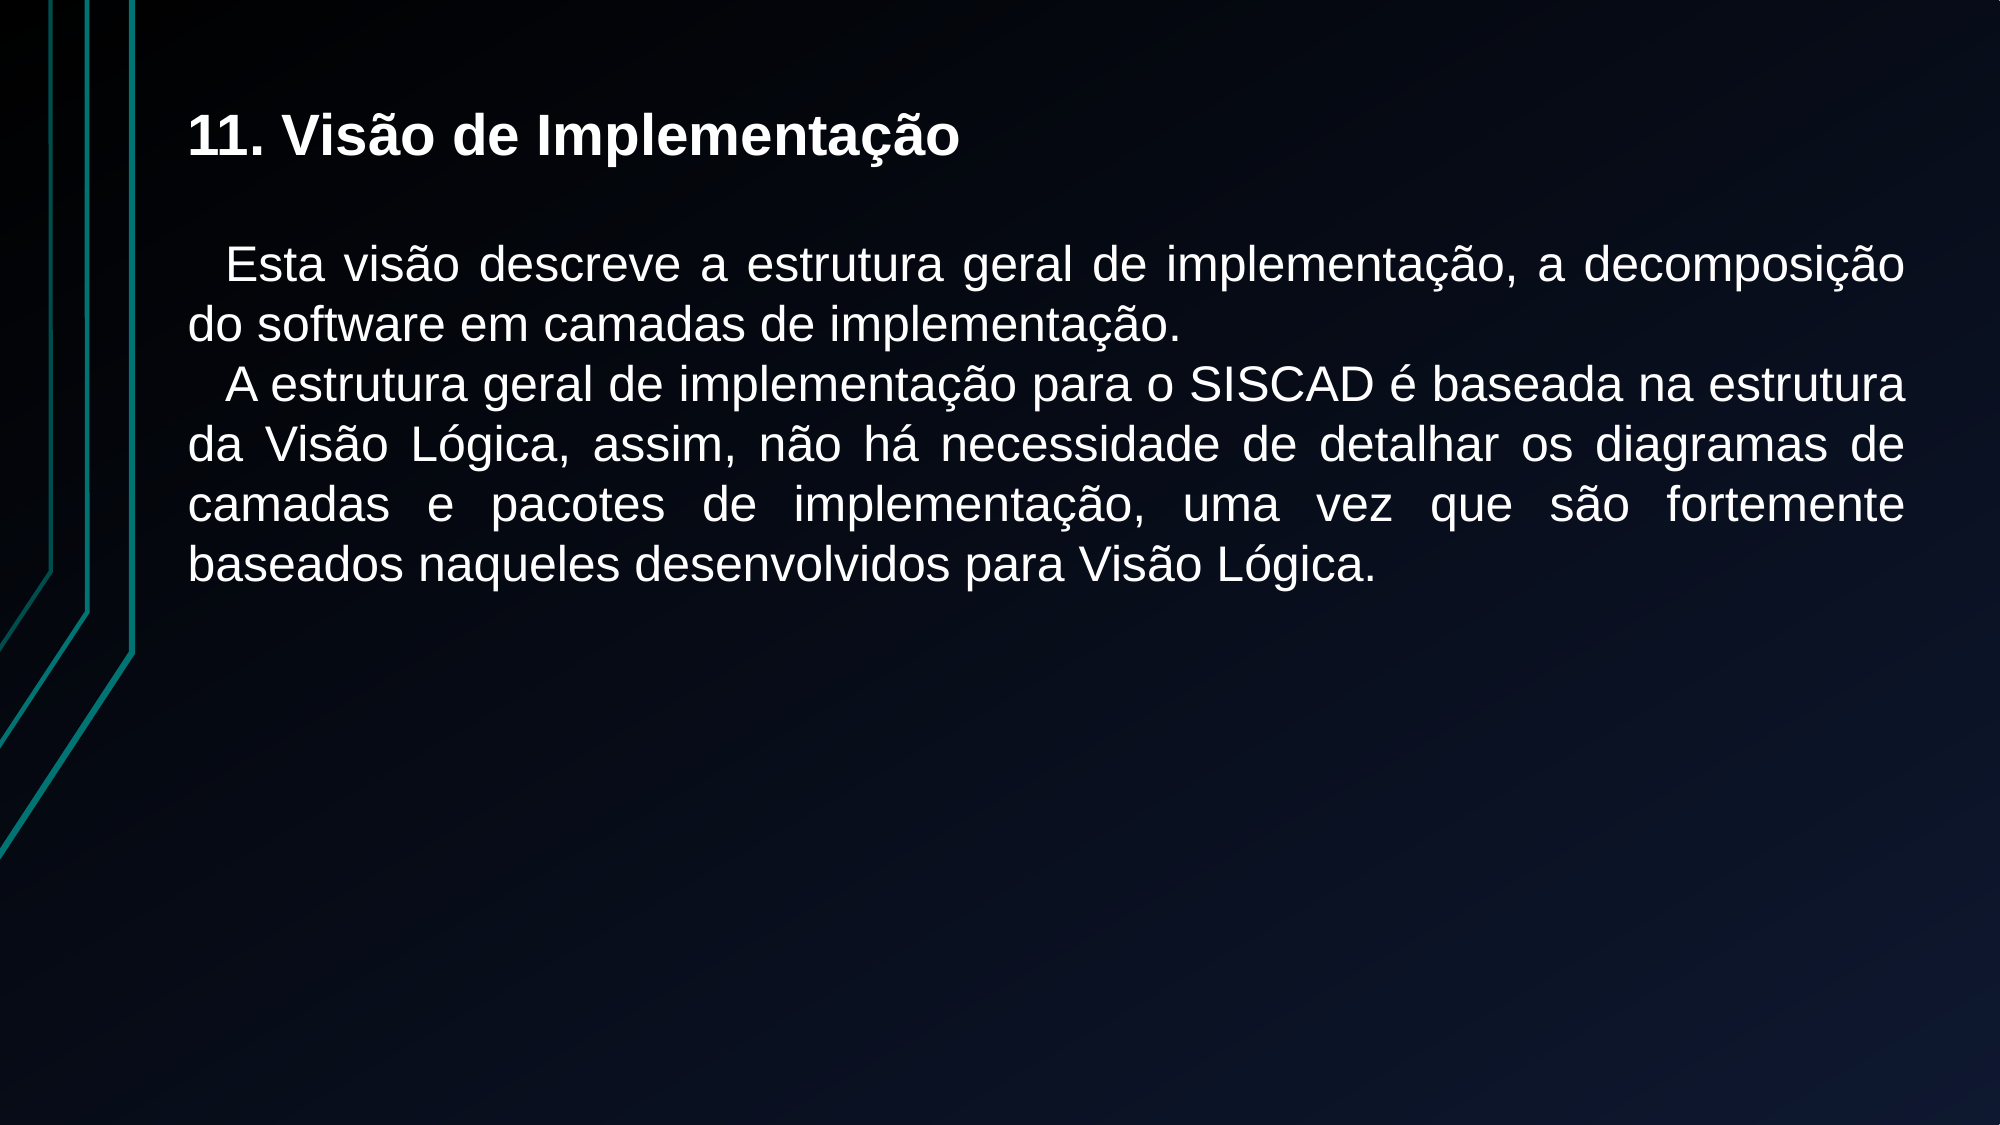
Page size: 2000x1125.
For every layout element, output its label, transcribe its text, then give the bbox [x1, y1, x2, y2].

text_box 11. Visão de Implementação Esta visão descreve a estrutura geral de implementação, a decomposição do software em camadas de implementação. A estrutura geral de implementação para o SISCAD é baseada na estrutura da Visão Lógica, assim, não há necessidade de detalhar os diagramas de camadas e pacotes de implementação, uma vez que são fortemente baseados naqueles desenvolvidos para Visão Lógica. [172, 89, 1922, 599]
